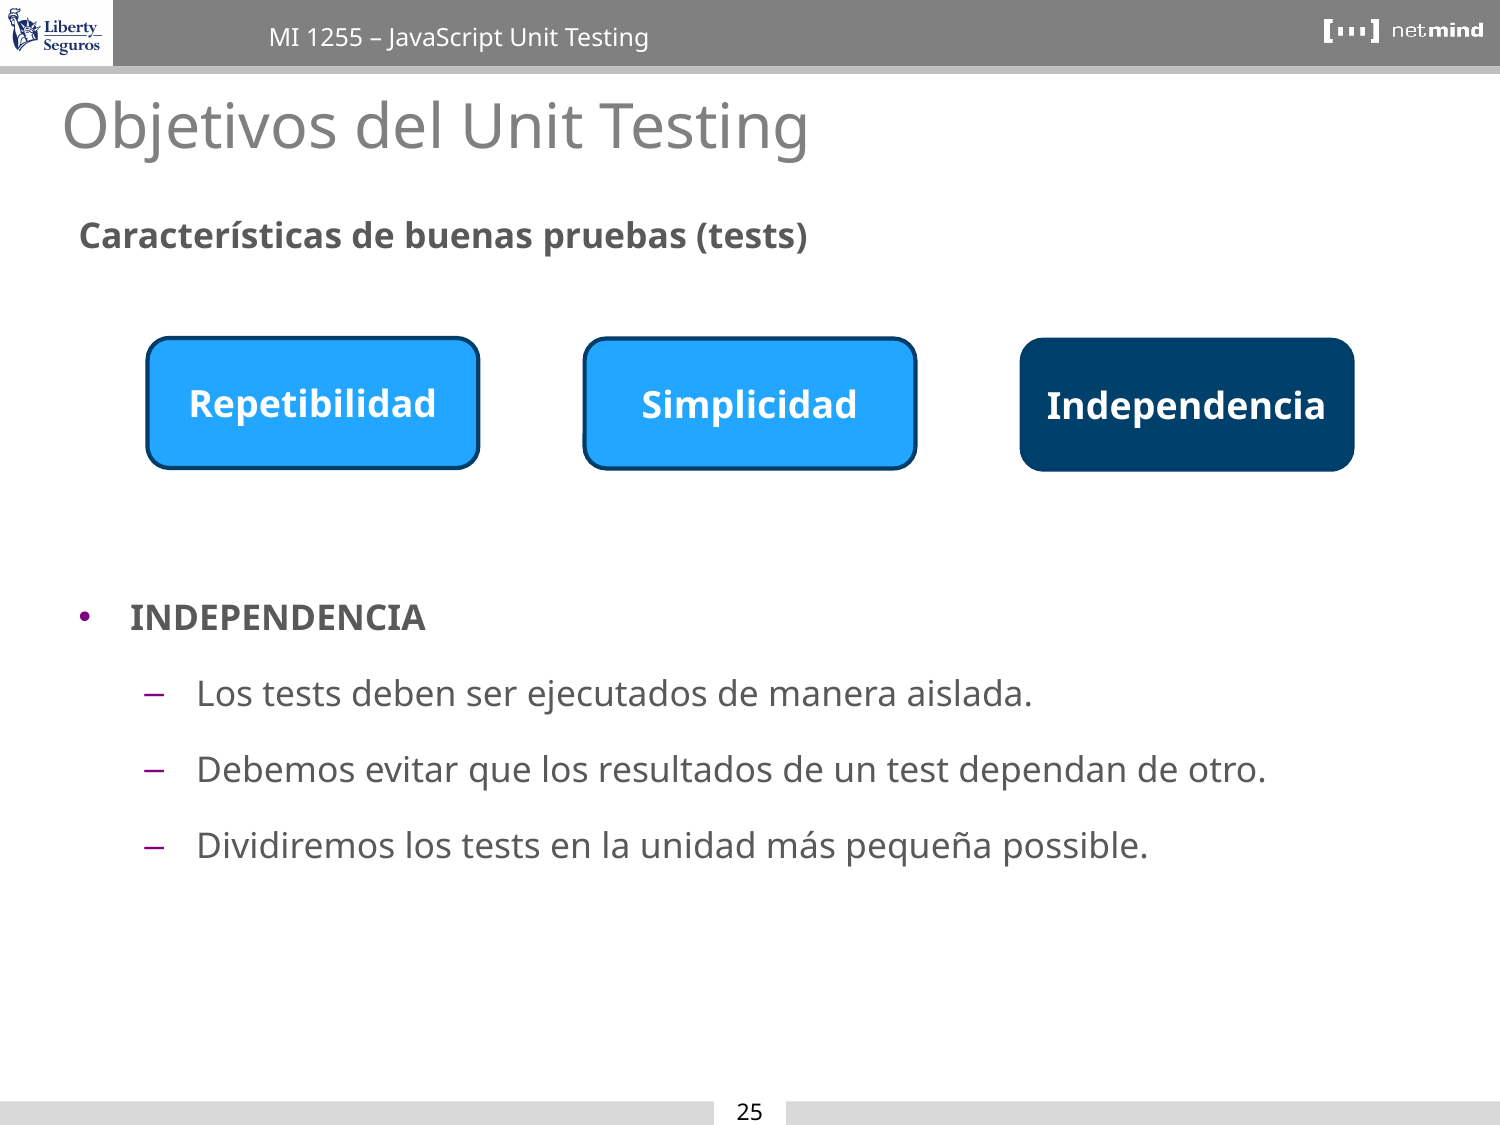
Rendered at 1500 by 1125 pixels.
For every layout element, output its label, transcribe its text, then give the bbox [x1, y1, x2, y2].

slide_number 25 [714, 1101, 786, 1125]
picture [0, 0, 113, 66]
text_box Independencia [1019, 337, 1355, 472]
list Objetivos del Unit Testing [46, 78, 1477, 232]
text_box Repetibilidad [145, 335, 481, 471]
picture [1324, 19, 1483, 43]
text_box Simplicidad [582, 336, 918, 471]
text_box Características de buenas pruebas (tests) INDEPENDENCIA Los tests deben ser ejecutados de manera aislada. Debemos evitar que los resultados de un test dependan de otro. Dividiremos los tests en la unidad más pequeña possible. [63, 184, 1460, 1053]
